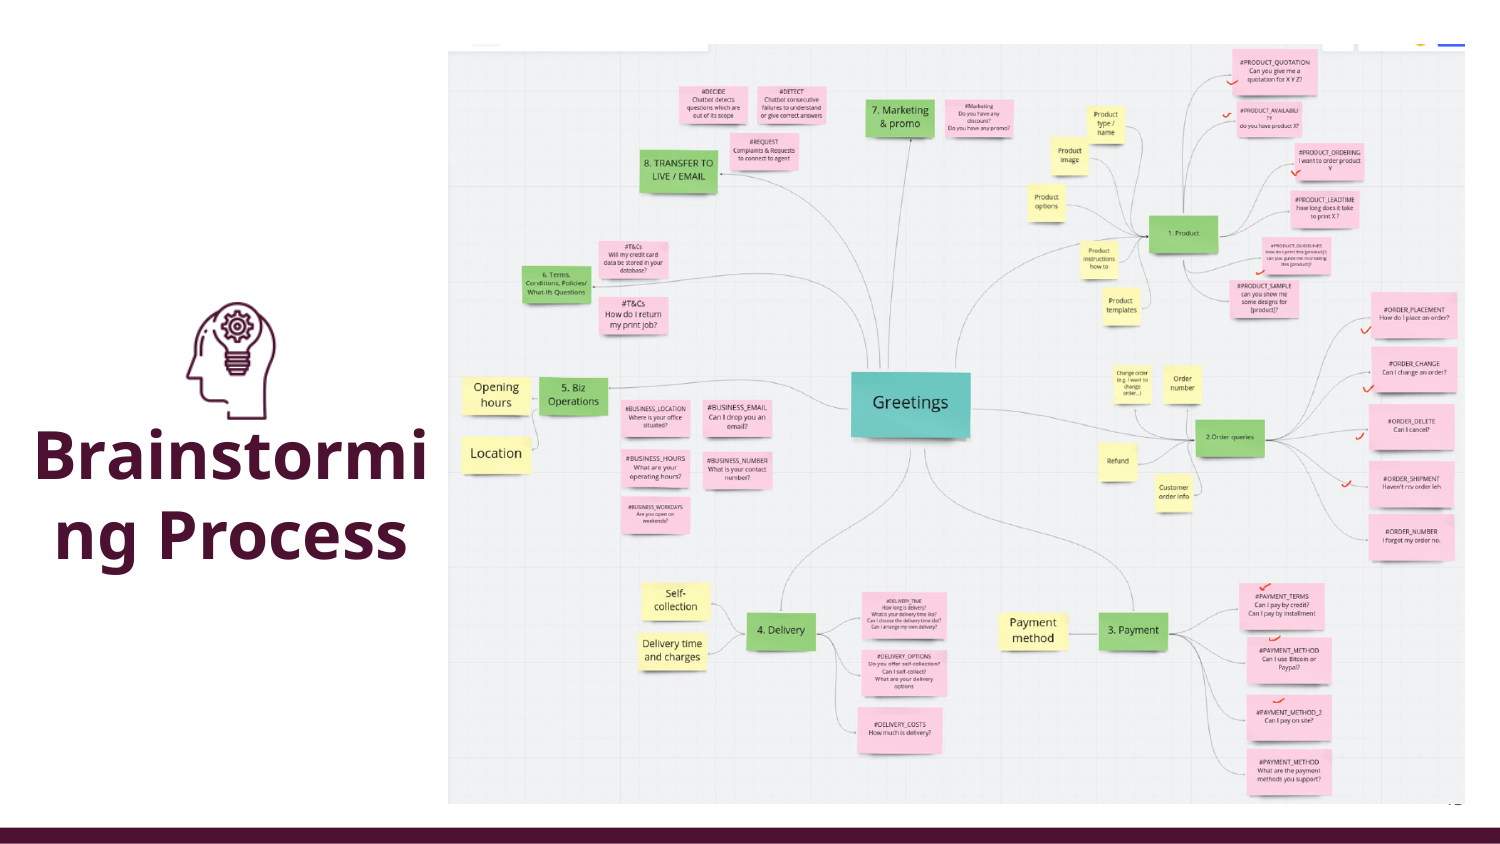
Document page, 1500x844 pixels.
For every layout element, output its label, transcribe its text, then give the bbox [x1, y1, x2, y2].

slide_number ‹#› [1389, 764, 1480, 830]
picture [448, 44, 1466, 804]
picture [171, 301, 291, 421]
list Brainstorming Process [13, 443, 443, 542]
